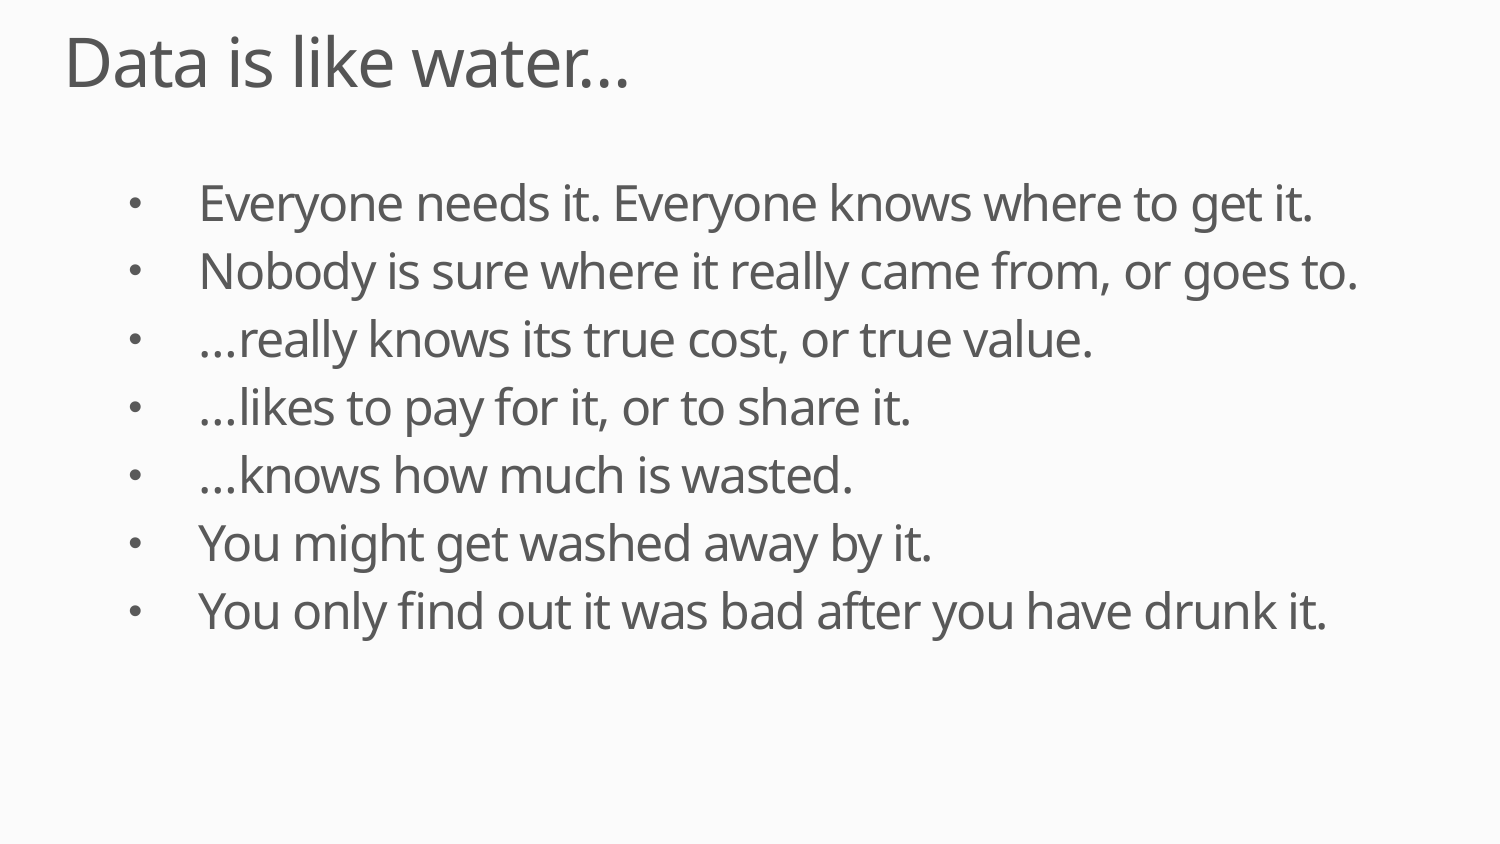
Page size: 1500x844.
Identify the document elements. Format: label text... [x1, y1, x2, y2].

title Data is like water… [63, 28, 1436, 104]
list Everyone needs it. Everyone knows where to get it. Nobody is sure where it really came from, or goes to. …really knows its true cost, or true value. …likes to pay for it, or to share it. …knows how much is wasted. You might get washed away by it. You only find out it was bad after you have drunk it. [127, 178, 1500, 645]
